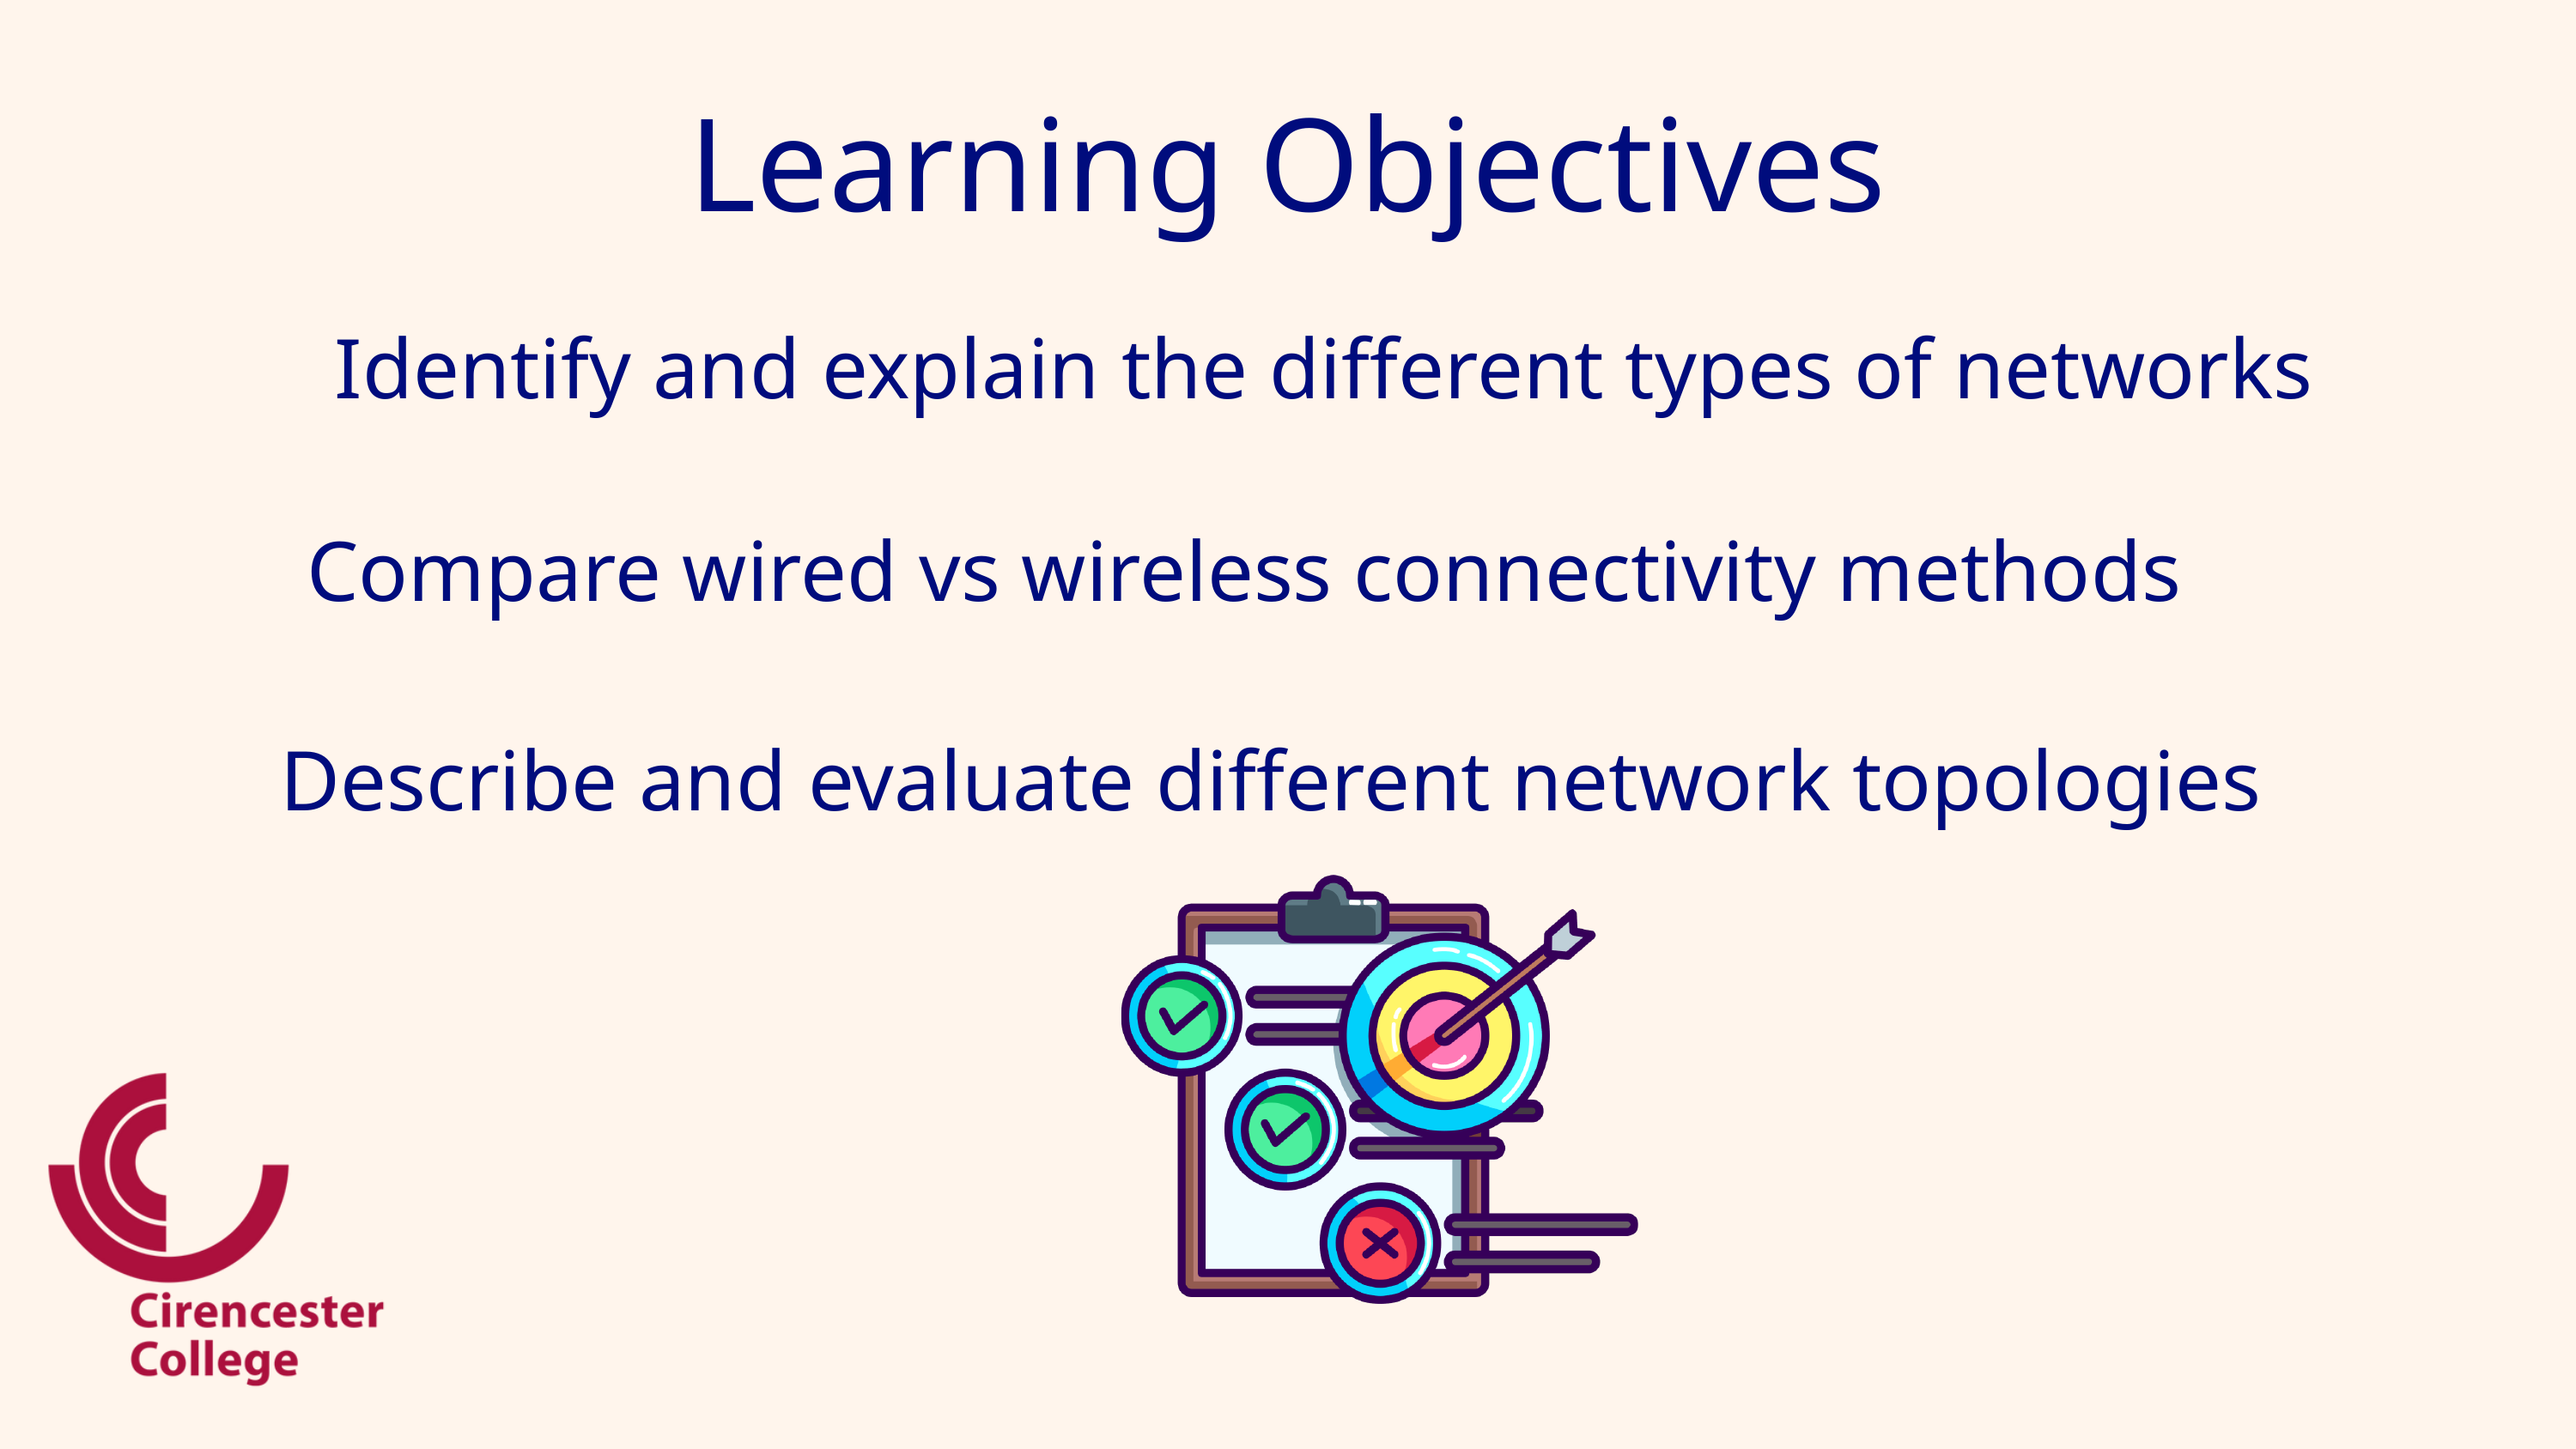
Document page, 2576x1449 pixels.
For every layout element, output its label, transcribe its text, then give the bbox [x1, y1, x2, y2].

text_box Describe and evaluate different network topologies [240, 712, 2301, 828]
text_box Learning Objectives [680, 57, 1896, 300]
text_box Compare wired vs wireless connectivity methods [275, 502, 2214, 618]
text_box [34, 1049, 398, 1413]
text_box [1121, 875, 1638, 1304]
text_box Identify and explain the different types of networks [304, 300, 2365, 415]
